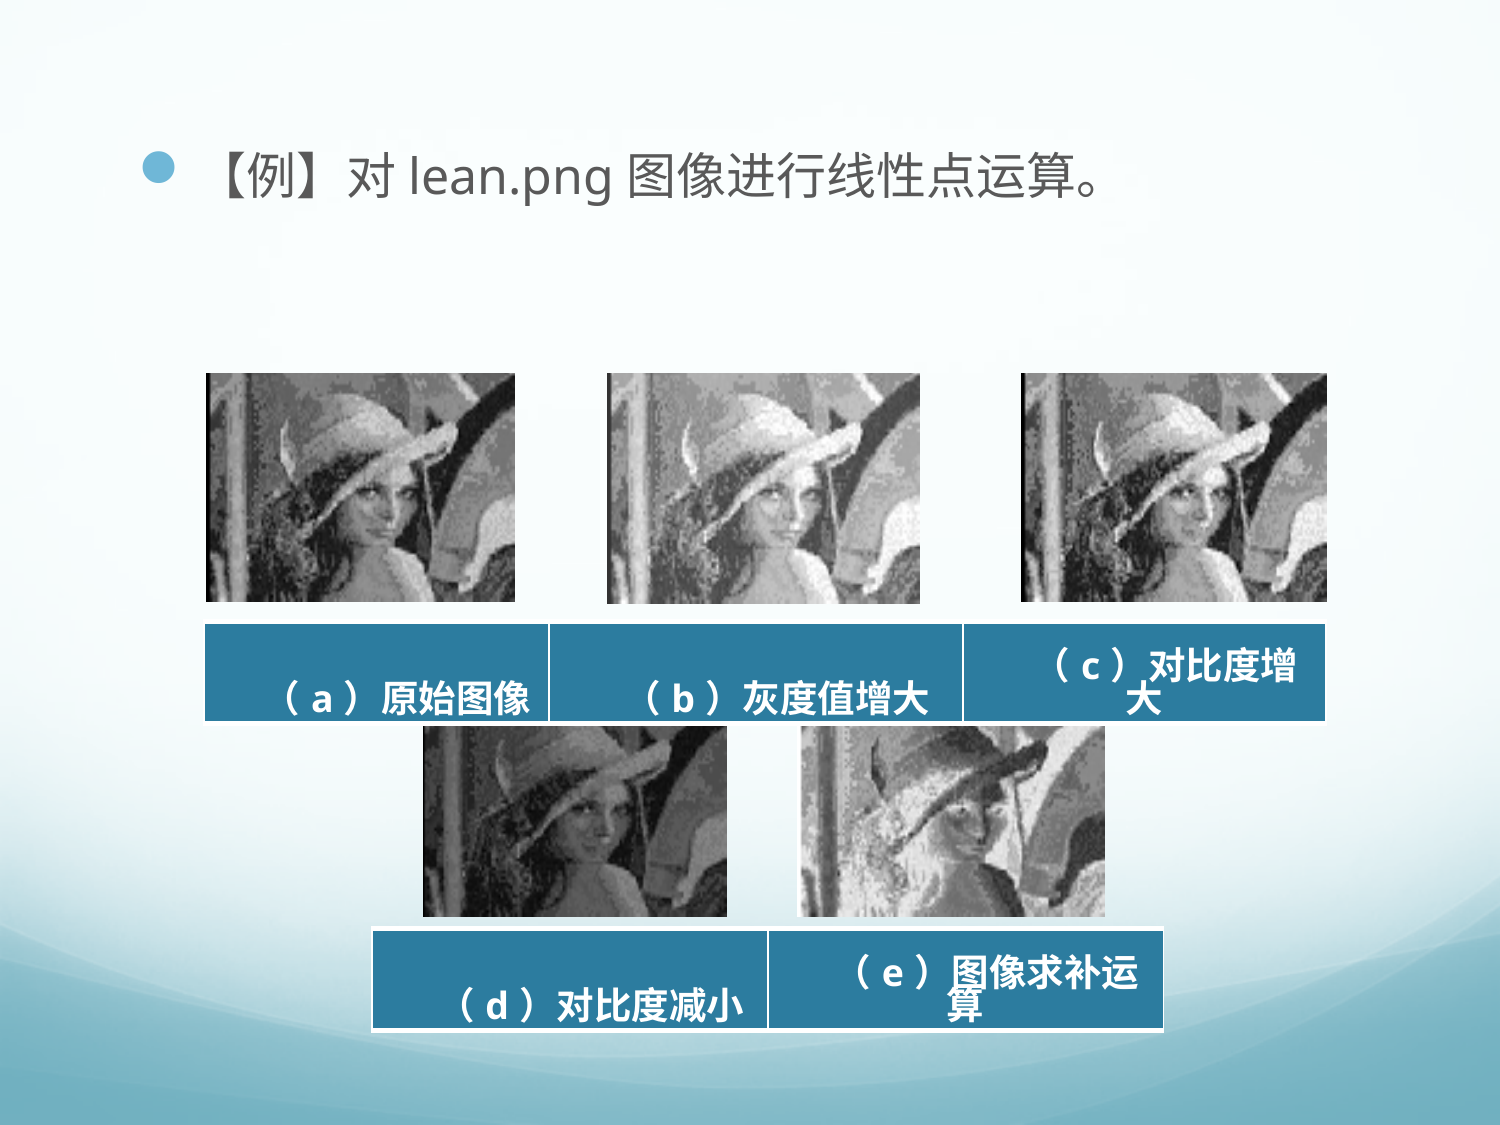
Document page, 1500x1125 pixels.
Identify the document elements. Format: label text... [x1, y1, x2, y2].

table_header （d）对比度减小 [373, 931, 767, 1028]
picture [796, 691, 1106, 918]
table_header （b）灰度值增大 [550, 624, 962, 721]
table_header （e）图像求补运算 [769, 931, 1163, 1028]
table_header （a）原始图像 [205, 624, 548, 721]
picture [422, 691, 727, 918]
picture [606, 372, 920, 604]
table_header （c）对比度增大 [964, 624, 1325, 721]
picture [1021, 372, 1327, 603]
picture [205, 372, 516, 603]
list 【例】对lean.png图像进行线性点运算。 [123, 137, 1500, 880]
